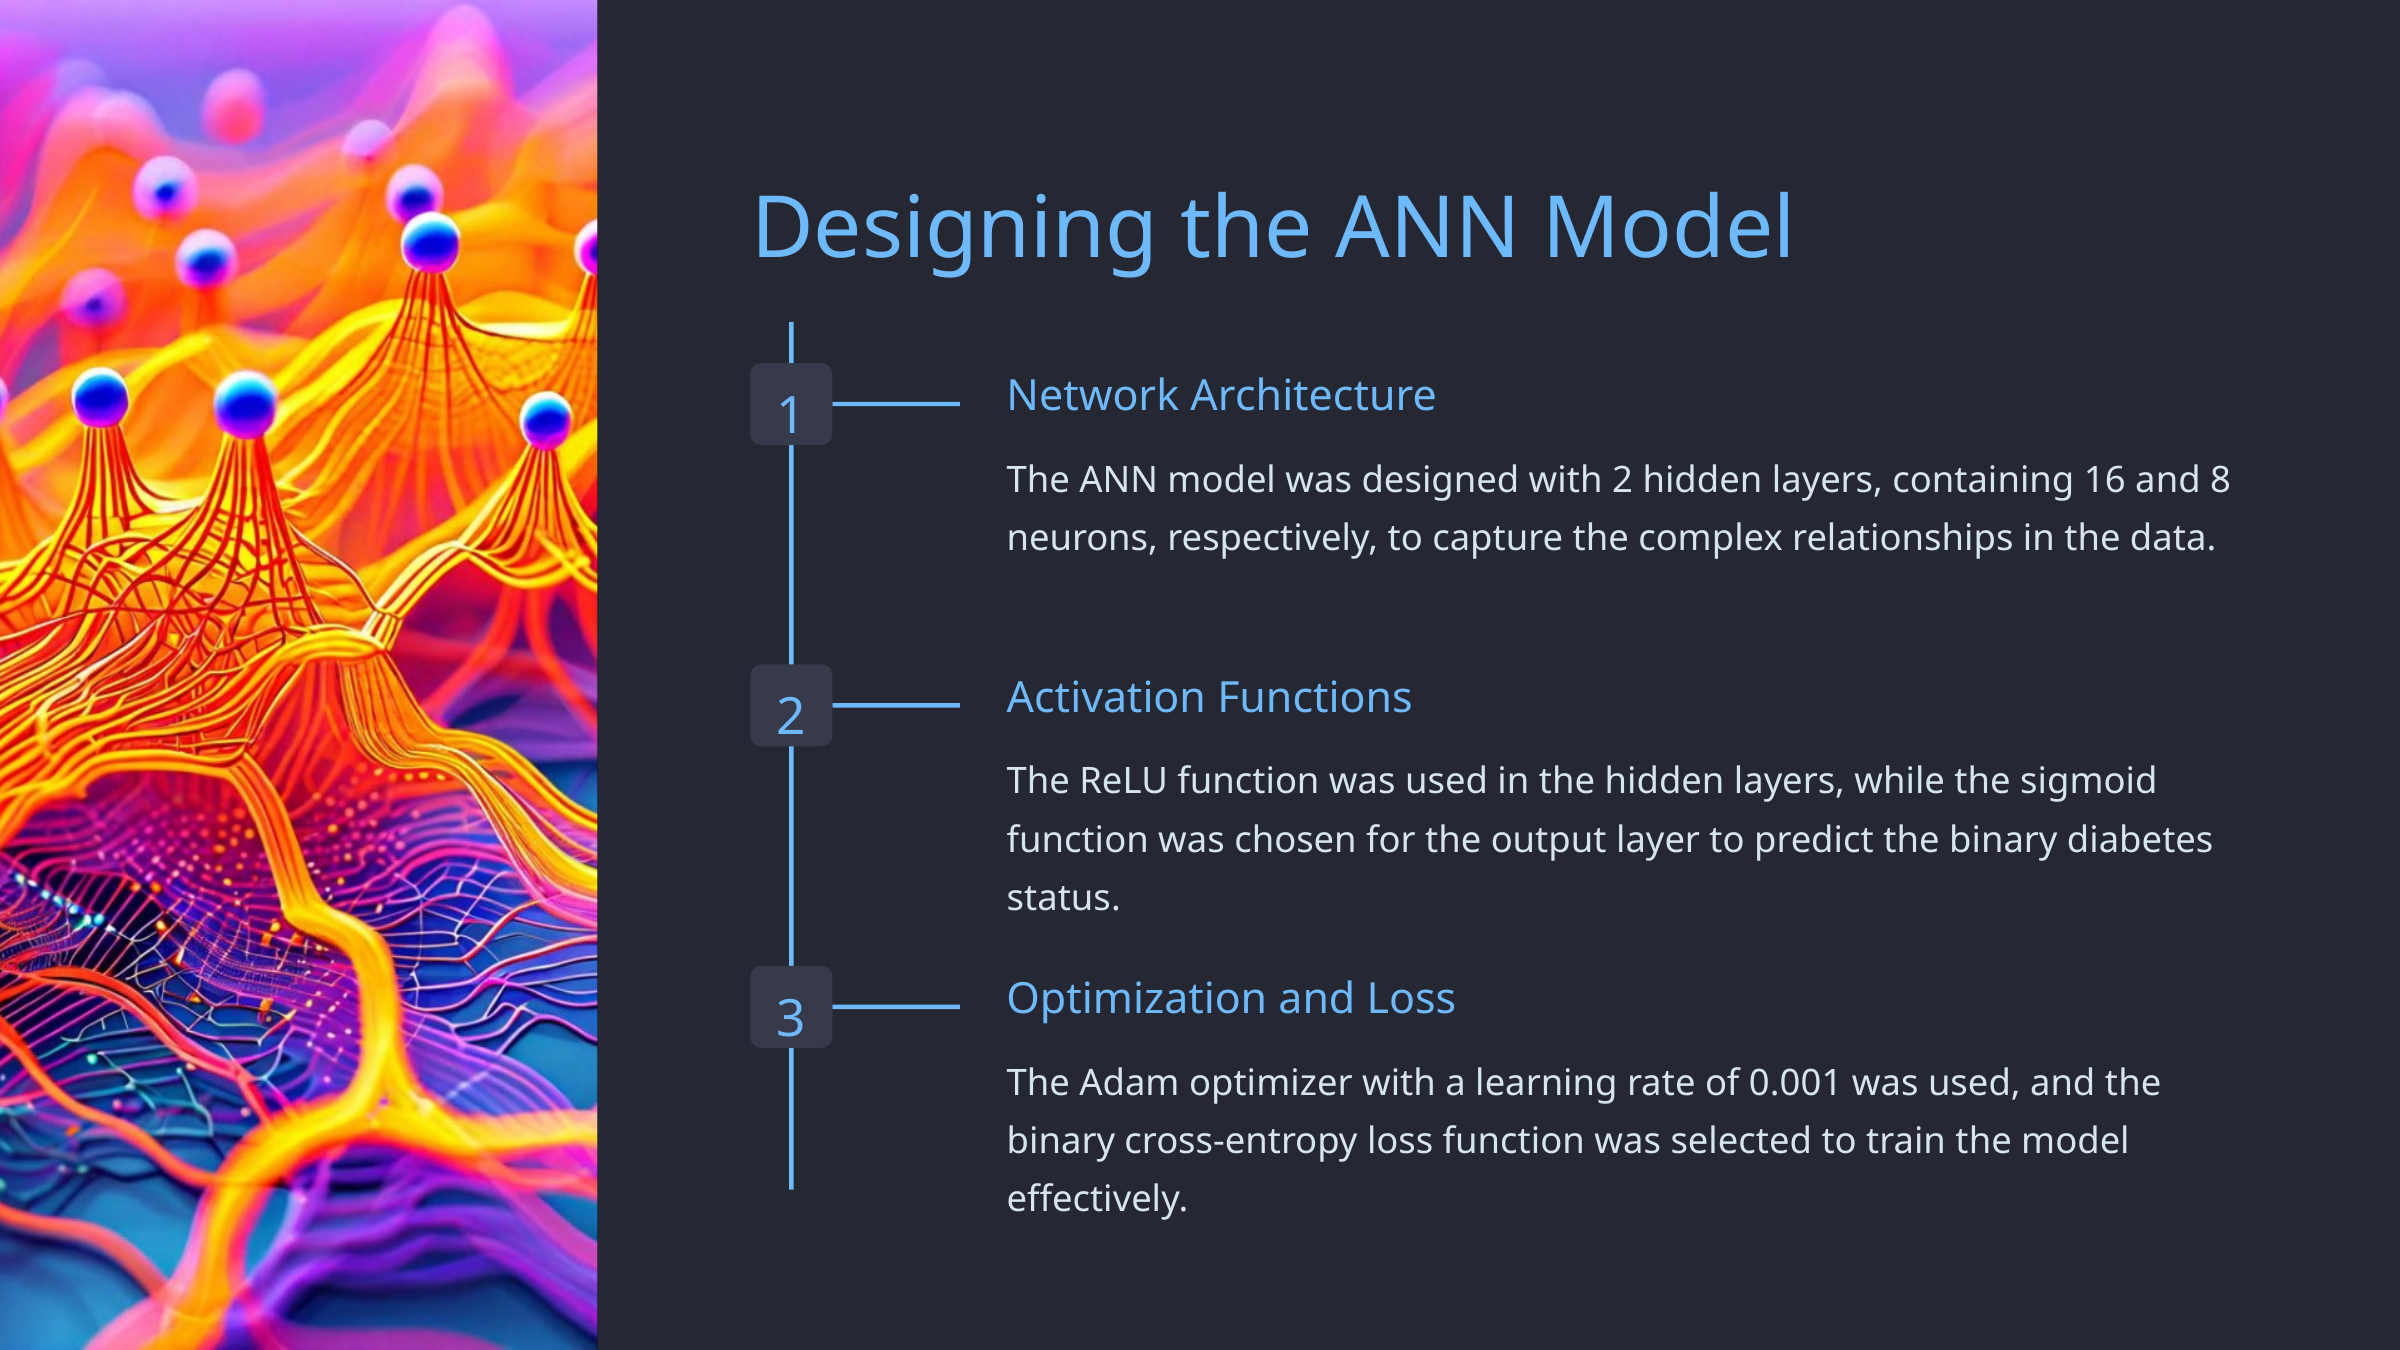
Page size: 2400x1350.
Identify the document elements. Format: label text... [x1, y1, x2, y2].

text_box Designing the ANN Model [736, 160, 1767, 268]
text_box [833, 1004, 960, 1010]
text_box Activation Functions [991, 659, 1421, 714]
text_box [789, 446, 794, 664]
text_box [833, 703, 960, 708]
text_box [789, 1048, 794, 1190]
text_box 2 [777, 673, 806, 738]
text_box The ReLU function was used in the hidden layers, while the sigmoid function was chosen for the output layer to predict the binary diabetes status. [991, 735, 2264, 852]
text_box The Adam optimizer with a learning rate of 0.001 was used, and the binary cross-entropy loss function was selected to train the model effectively. [991, 1036, 2264, 1154]
text_box The ANN model was designed with 2 hidden layers, containing 16 and 8 neurons, respectively, to capture the complex relationships in the data. [991, 433, 2264, 551]
text_box [750, 363, 833, 446]
text_box Optimization and Loss [991, 961, 1440, 1015]
text_box 3 [776, 974, 806, 1039]
text_box [833, 401, 960, 407]
picture [0, 0, 599, 1350]
text_box 1 [782, 371, 801, 437]
text_box [750, 965, 833, 1048]
text_box [599, 0, 2400, 1350]
text_box [789, 747, 794, 965]
text_box Network Architecture [991, 358, 1429, 412]
text_box [789, 321, 794, 363]
text_box [750, 664, 833, 747]
